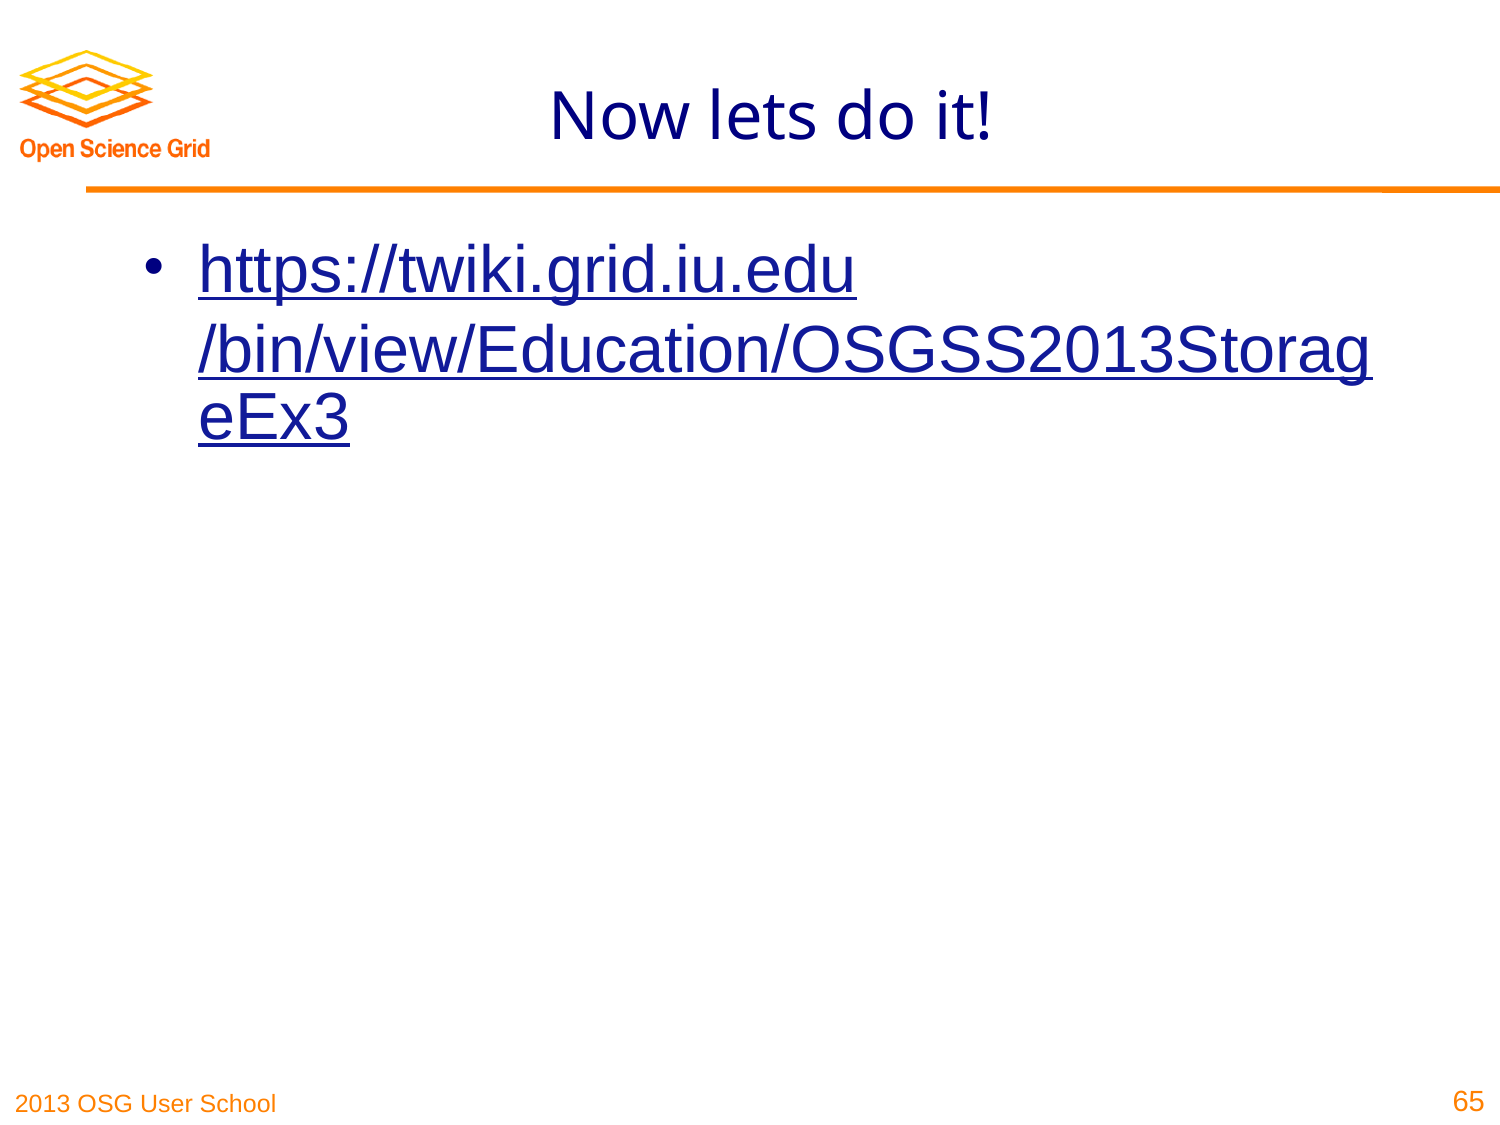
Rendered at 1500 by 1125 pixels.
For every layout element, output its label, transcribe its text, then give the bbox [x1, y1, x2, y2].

list https://twiki.grid.iu.edu/bin/view/Education/OSGSS2013StorageEx3 [127, 218, 1403, 988]
picture [0, 27, 201, 179]
title Now lets do it! [201, 18, 1342, 207]
slide_number 65 [1430, 1049, 1500, 1125]
